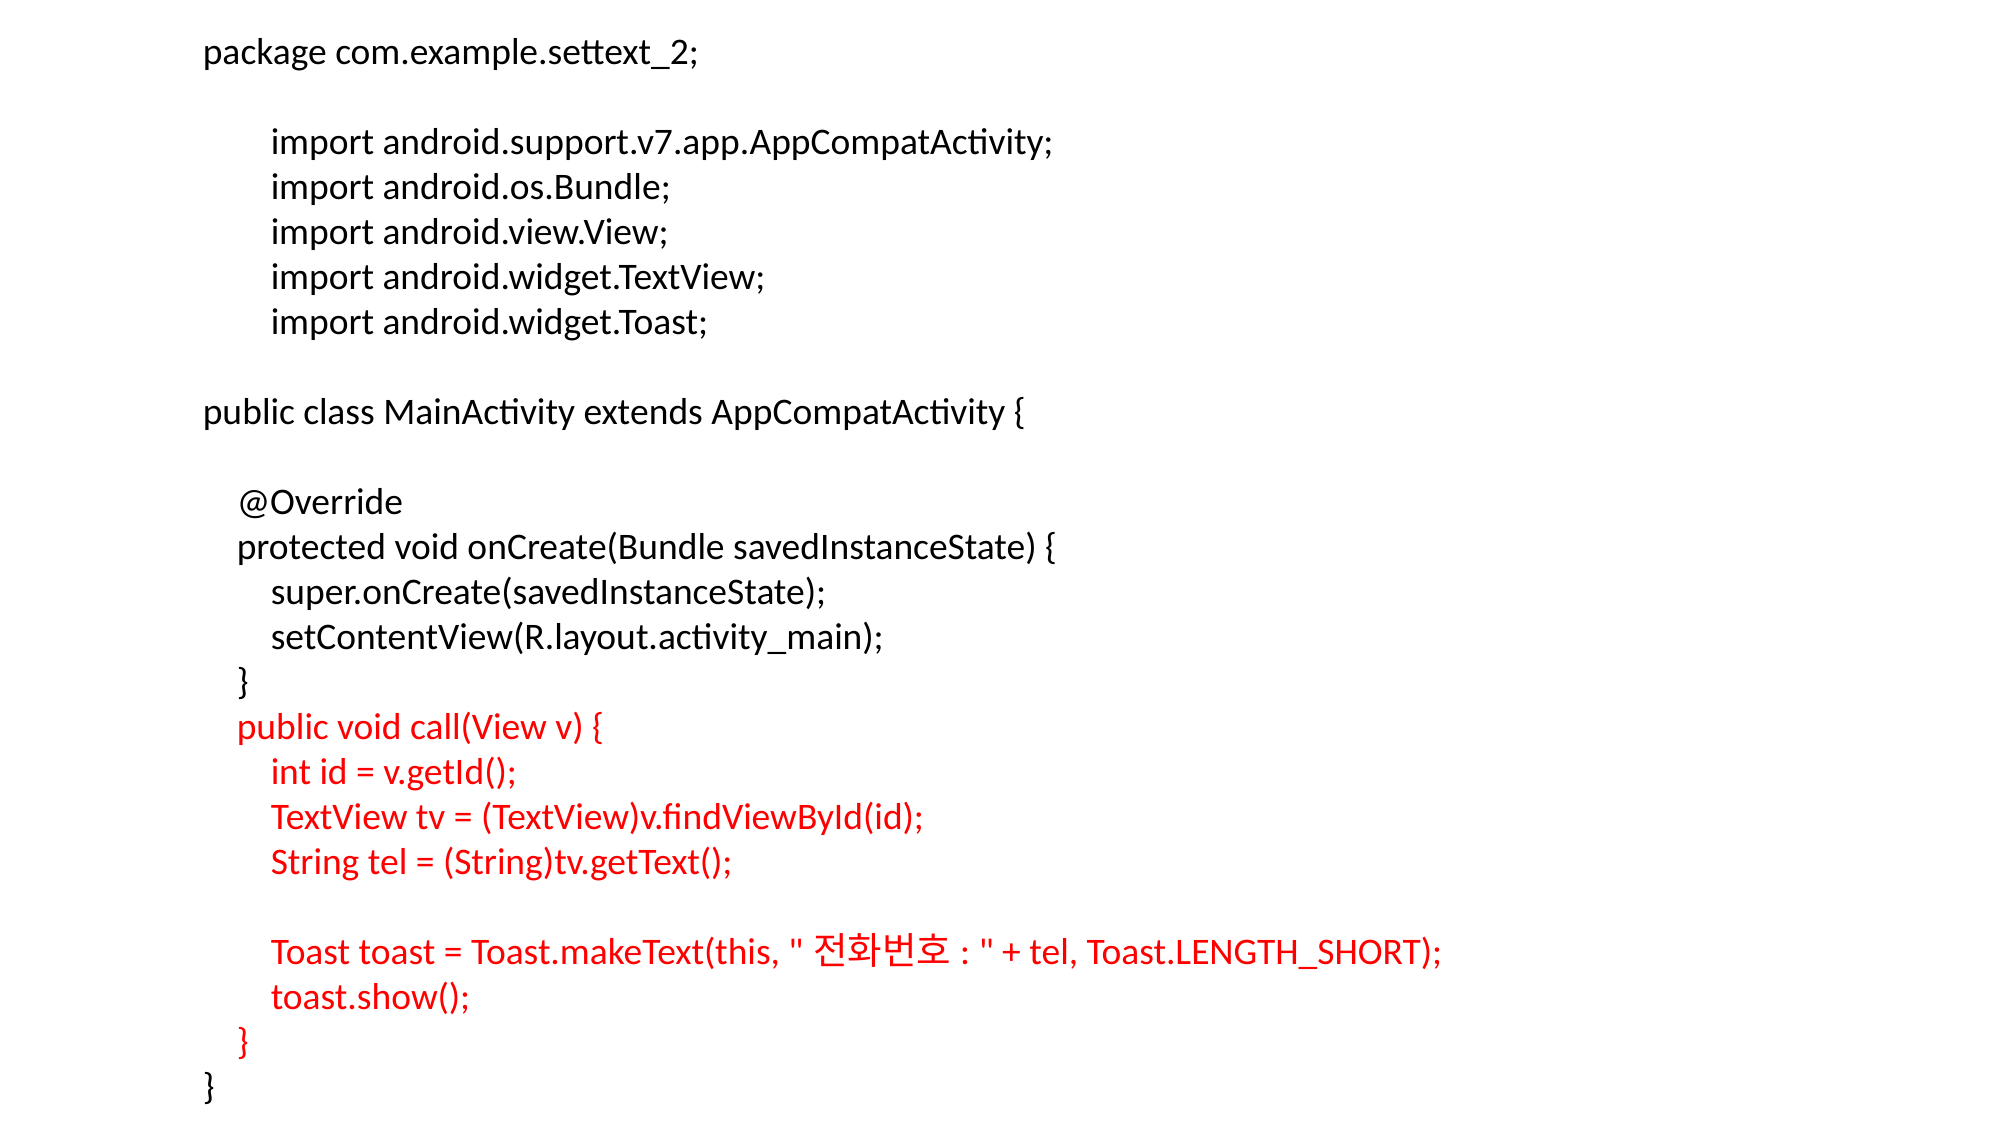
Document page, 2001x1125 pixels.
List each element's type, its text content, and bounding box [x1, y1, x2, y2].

text_box package com.example.settext_2; import android.support.v7.app.AppCompatActivity; import android.os.Bundle; import android.view.View; import android.widget.TextView; import android.widget.Toast; public class MainActivity extends AppCompatActivity { @Override protected void onCreate(Bundle savedInstanceState) { super.onCreate(savedInstanceState); setContentView(R.layout.activity_main); } public void call(View v) { int id = v.getId(); TextView tv = (TextView)v.findViewById(id); String tel = (String)tv.getText(); Toast toast = Toast.makeText(this, "전화번호: " + tel, Toast.LENGTH_SHORT); toast.show(); } } [188, 19, 1689, 1114]
